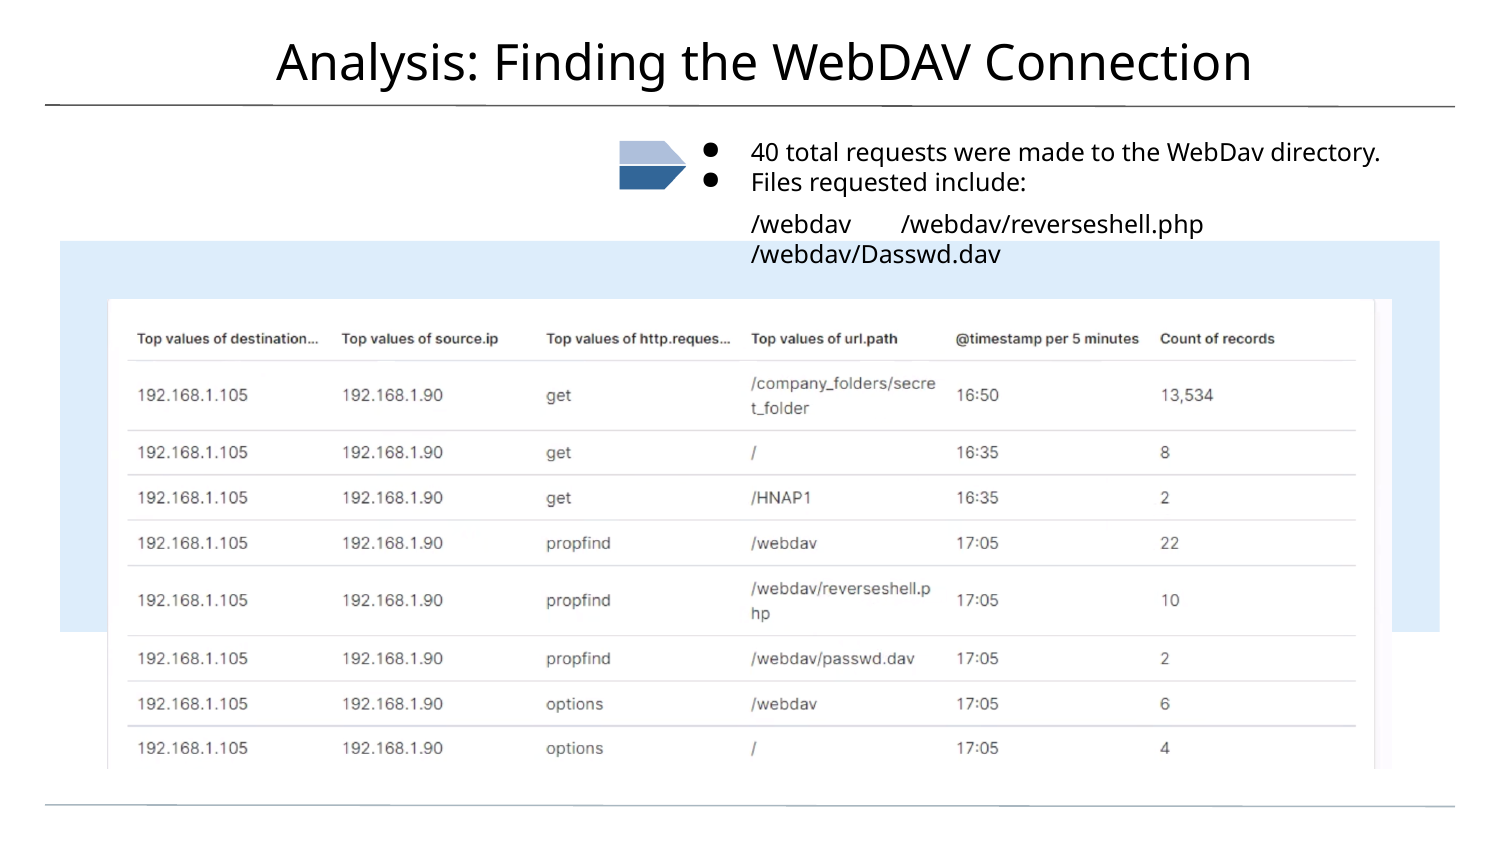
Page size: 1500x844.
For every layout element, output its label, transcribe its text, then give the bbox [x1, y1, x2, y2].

title Analysis: Finding the WebDAV Connection [0, 0, 1500, 103]
subtitle 40 total requests were made to the WebDav directory. Files requested include: /webdav /webdav/reverseshell.php /webdav/Dasswd.dav [600, 121, 1500, 241]
picture [107, 299, 1392, 769]
text_box [Insert Here] Add a screenshot of Kibana logs depicting the WebDAV connection. [60, 240, 1440, 632]
picture [616, 136, 687, 192]
